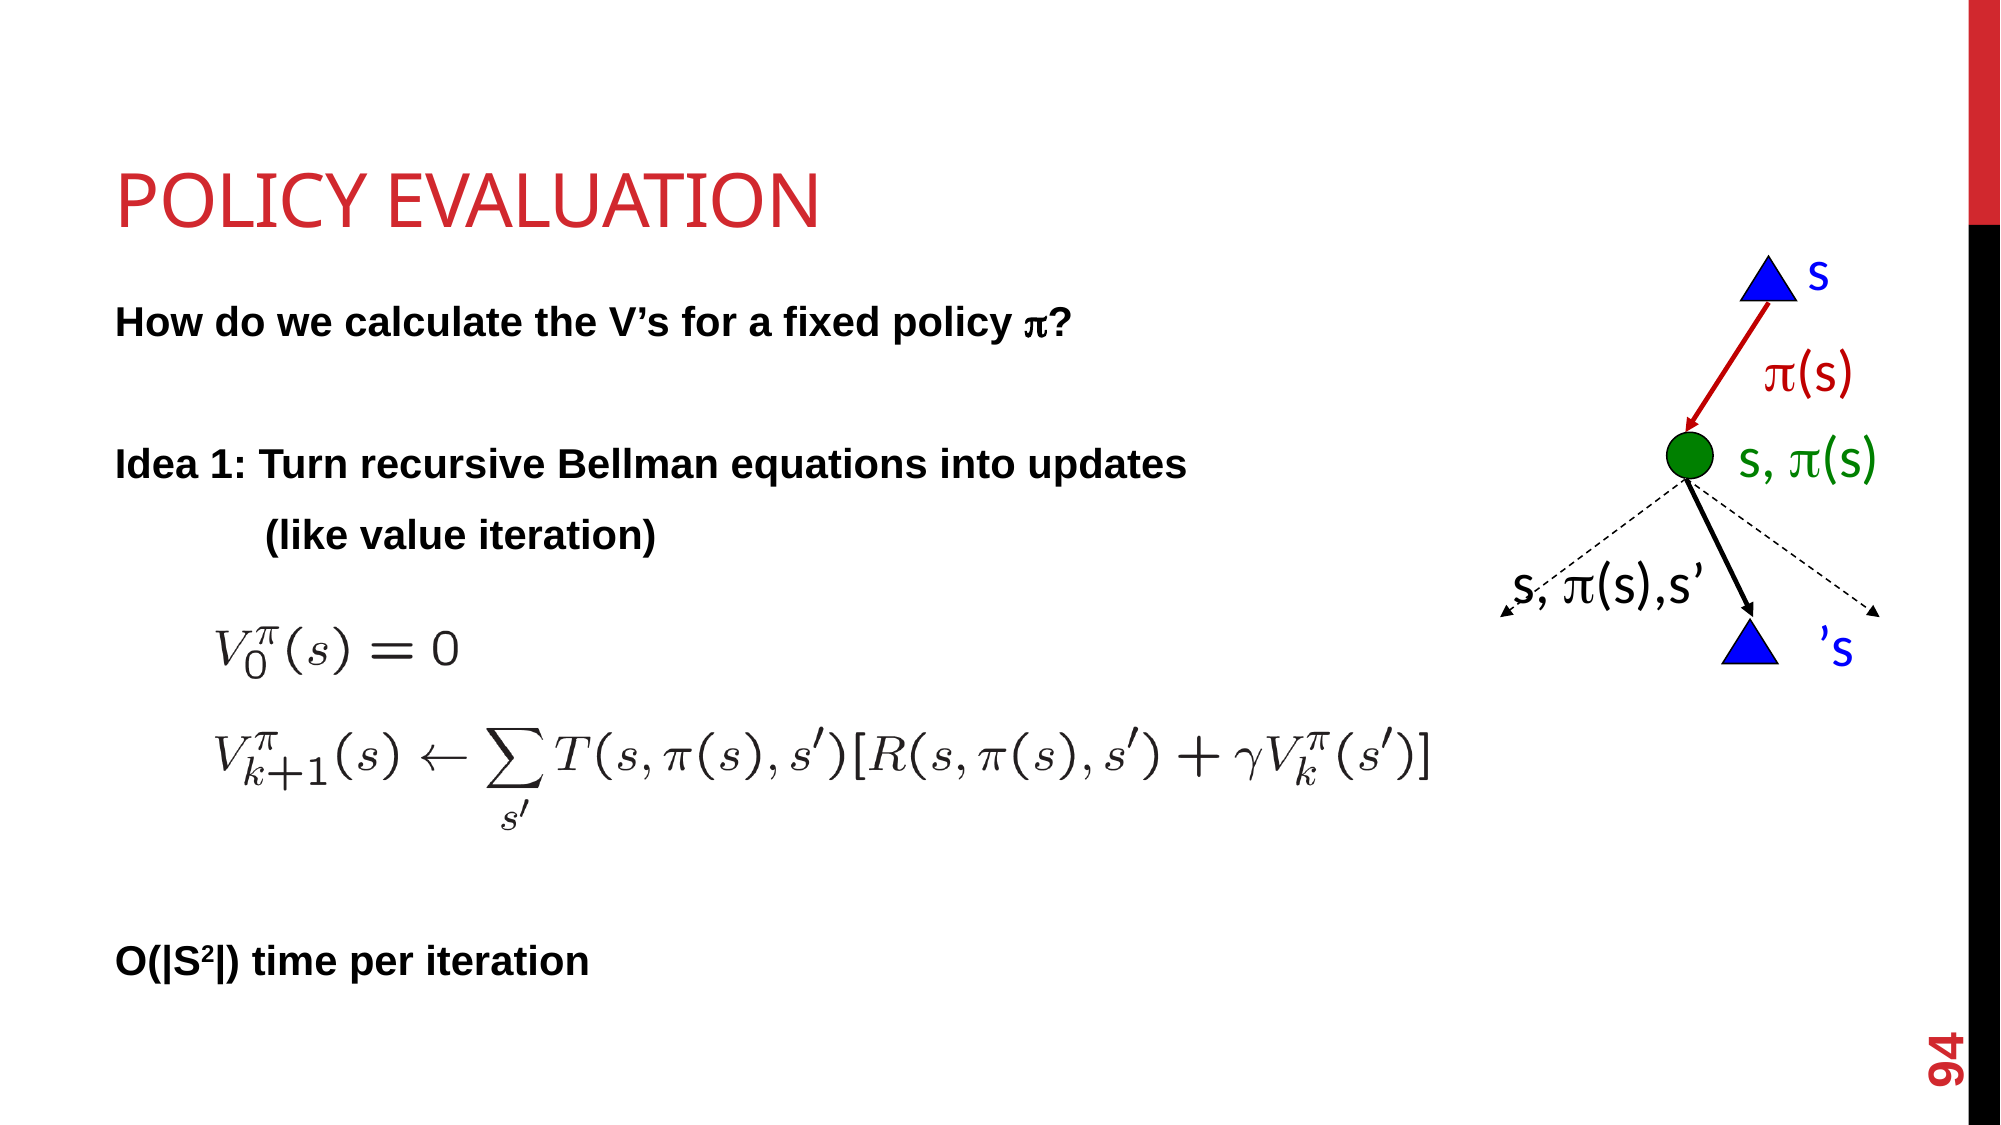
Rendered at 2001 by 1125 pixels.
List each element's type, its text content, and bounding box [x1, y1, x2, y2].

picture [212, 623, 461, 680]
list How do we calculate the V’s for a fixed policy ? Idea 1: Turn recursive Bellman equations into updates (like value iteration) O(|S2|) time per iteration [99, 287, 1767, 1005]
title Policy Evaluation [99, 25, 1367, 250]
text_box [1497, 224, 1926, 688]
slide_number 94 [1903, 887, 1984, 1104]
picture [212, 723, 1431, 831]
